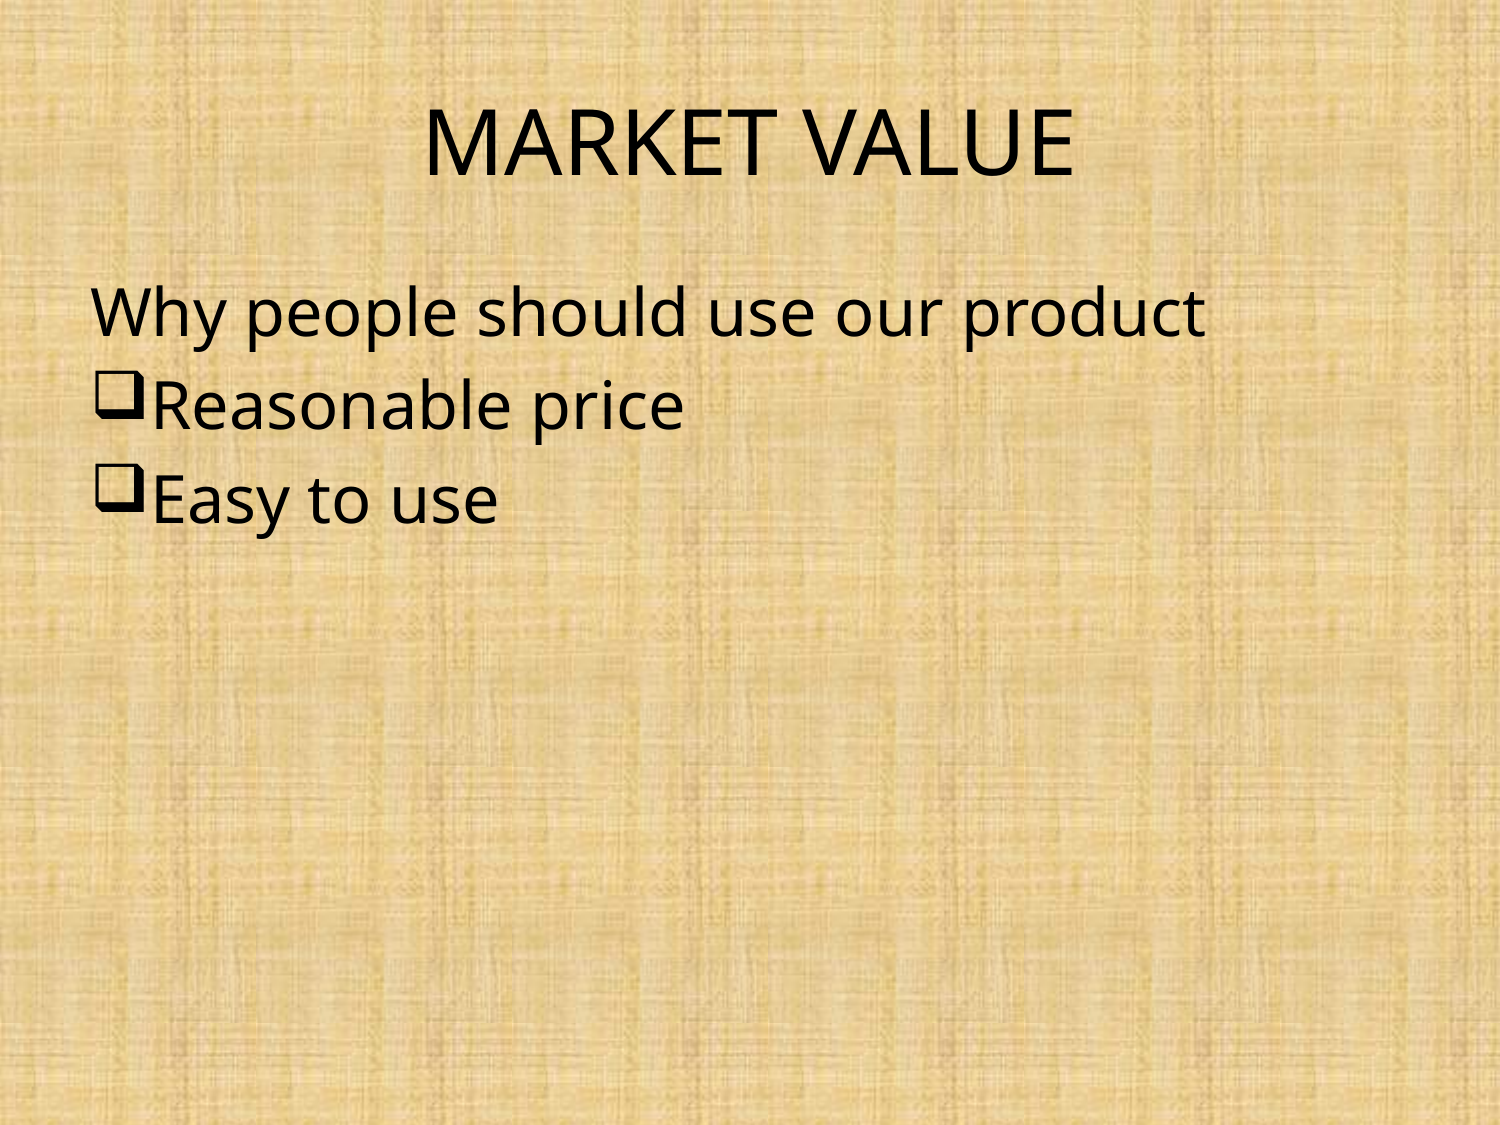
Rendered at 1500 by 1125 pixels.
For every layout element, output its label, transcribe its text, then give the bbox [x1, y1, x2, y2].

title MARKET VALUE [75, 45, 1425, 233]
picture [0, 0, 1500, 1125]
list Why people should use our product Reasonable price Easy to use [75, 262, 1425, 1005]
